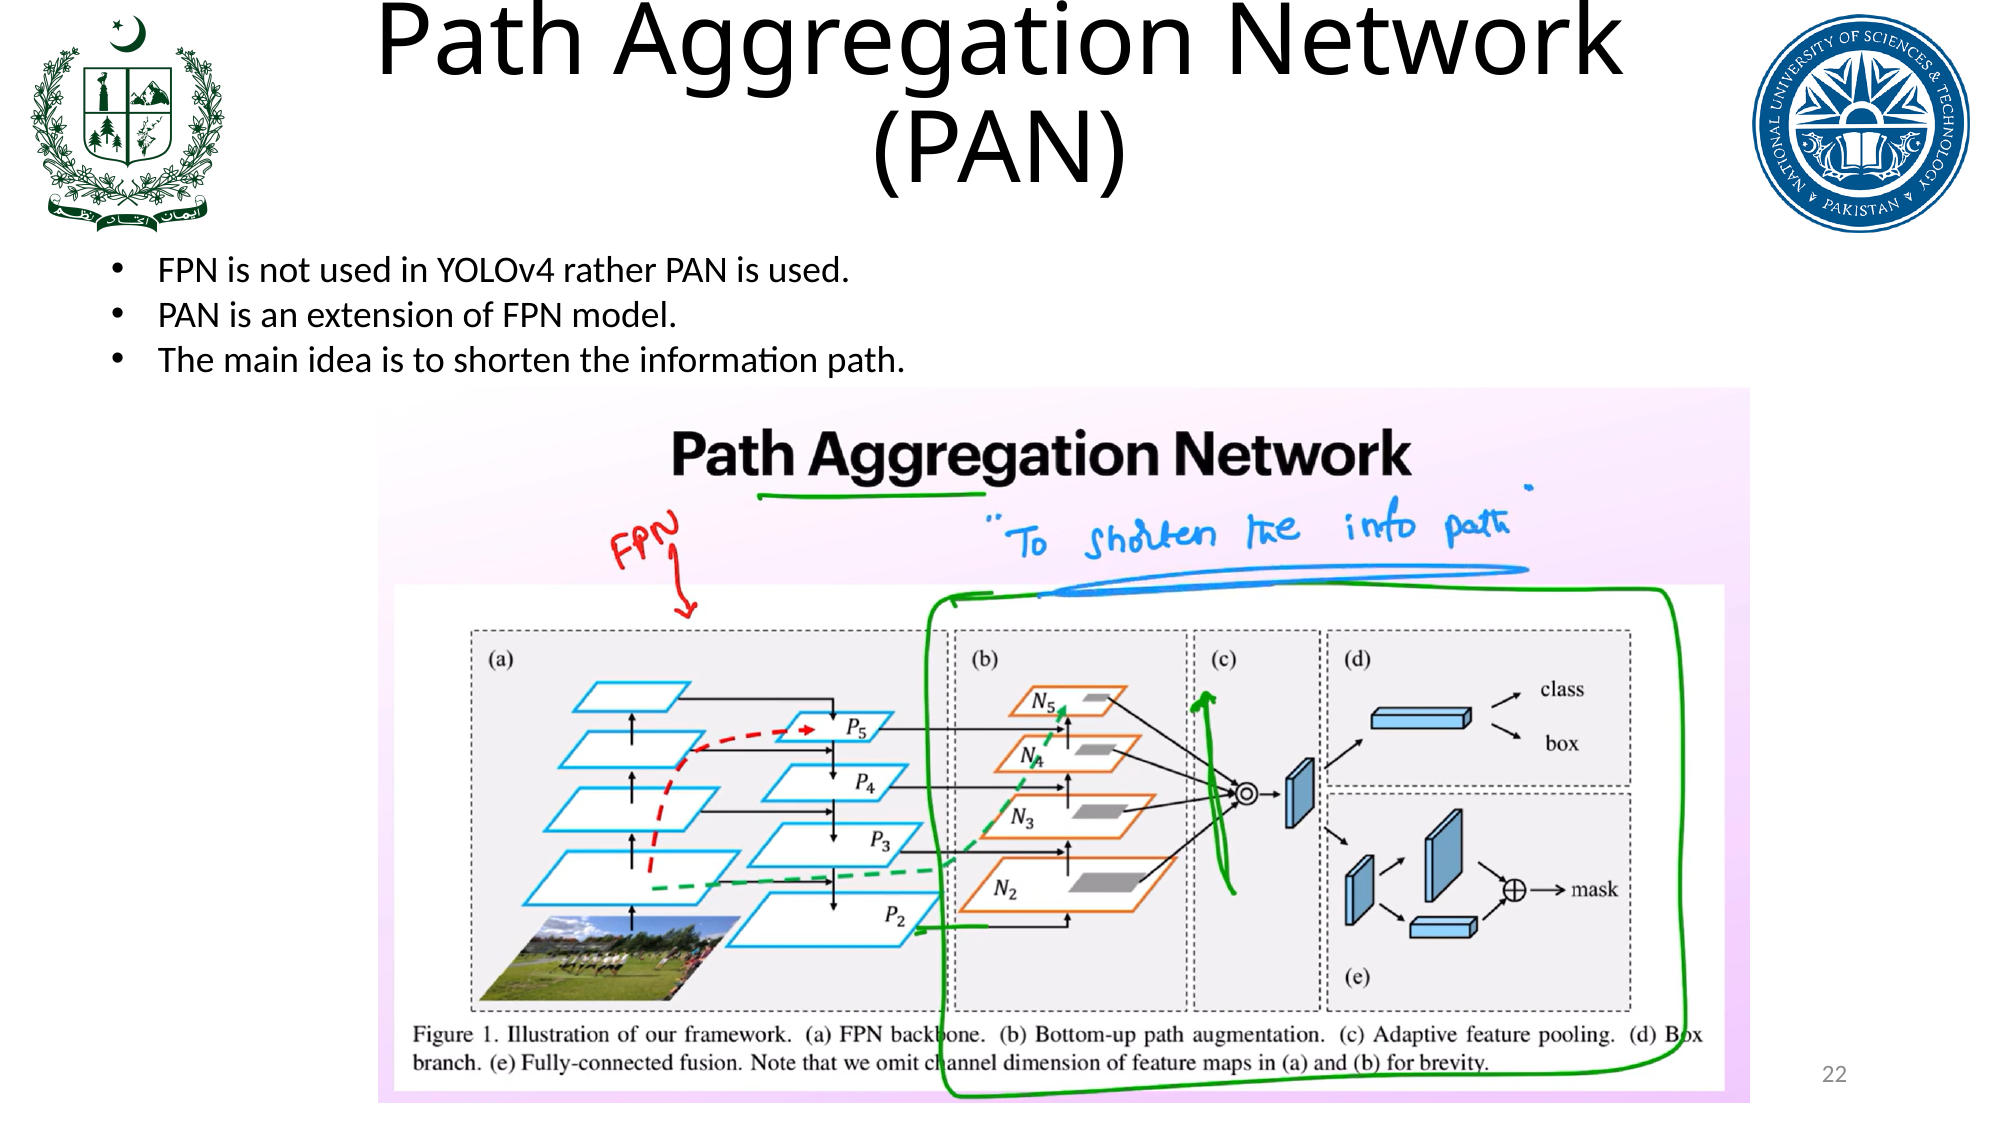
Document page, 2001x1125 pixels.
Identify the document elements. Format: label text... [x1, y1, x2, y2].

picture [30, 15, 225, 233]
picture [378, 387, 1750, 1103]
picture [1752, 14, 1970, 233]
slide_number 22 [1750, 1042, 1863, 1103]
title Path Aggregation Network (PAN) [249, 22, 1750, 212]
text_box FPN is not used in YOLOv4 rather PAN is used. PAN is an extension of FPN model. The main idea is to shorten the information path. [96, 237, 1838, 387]
